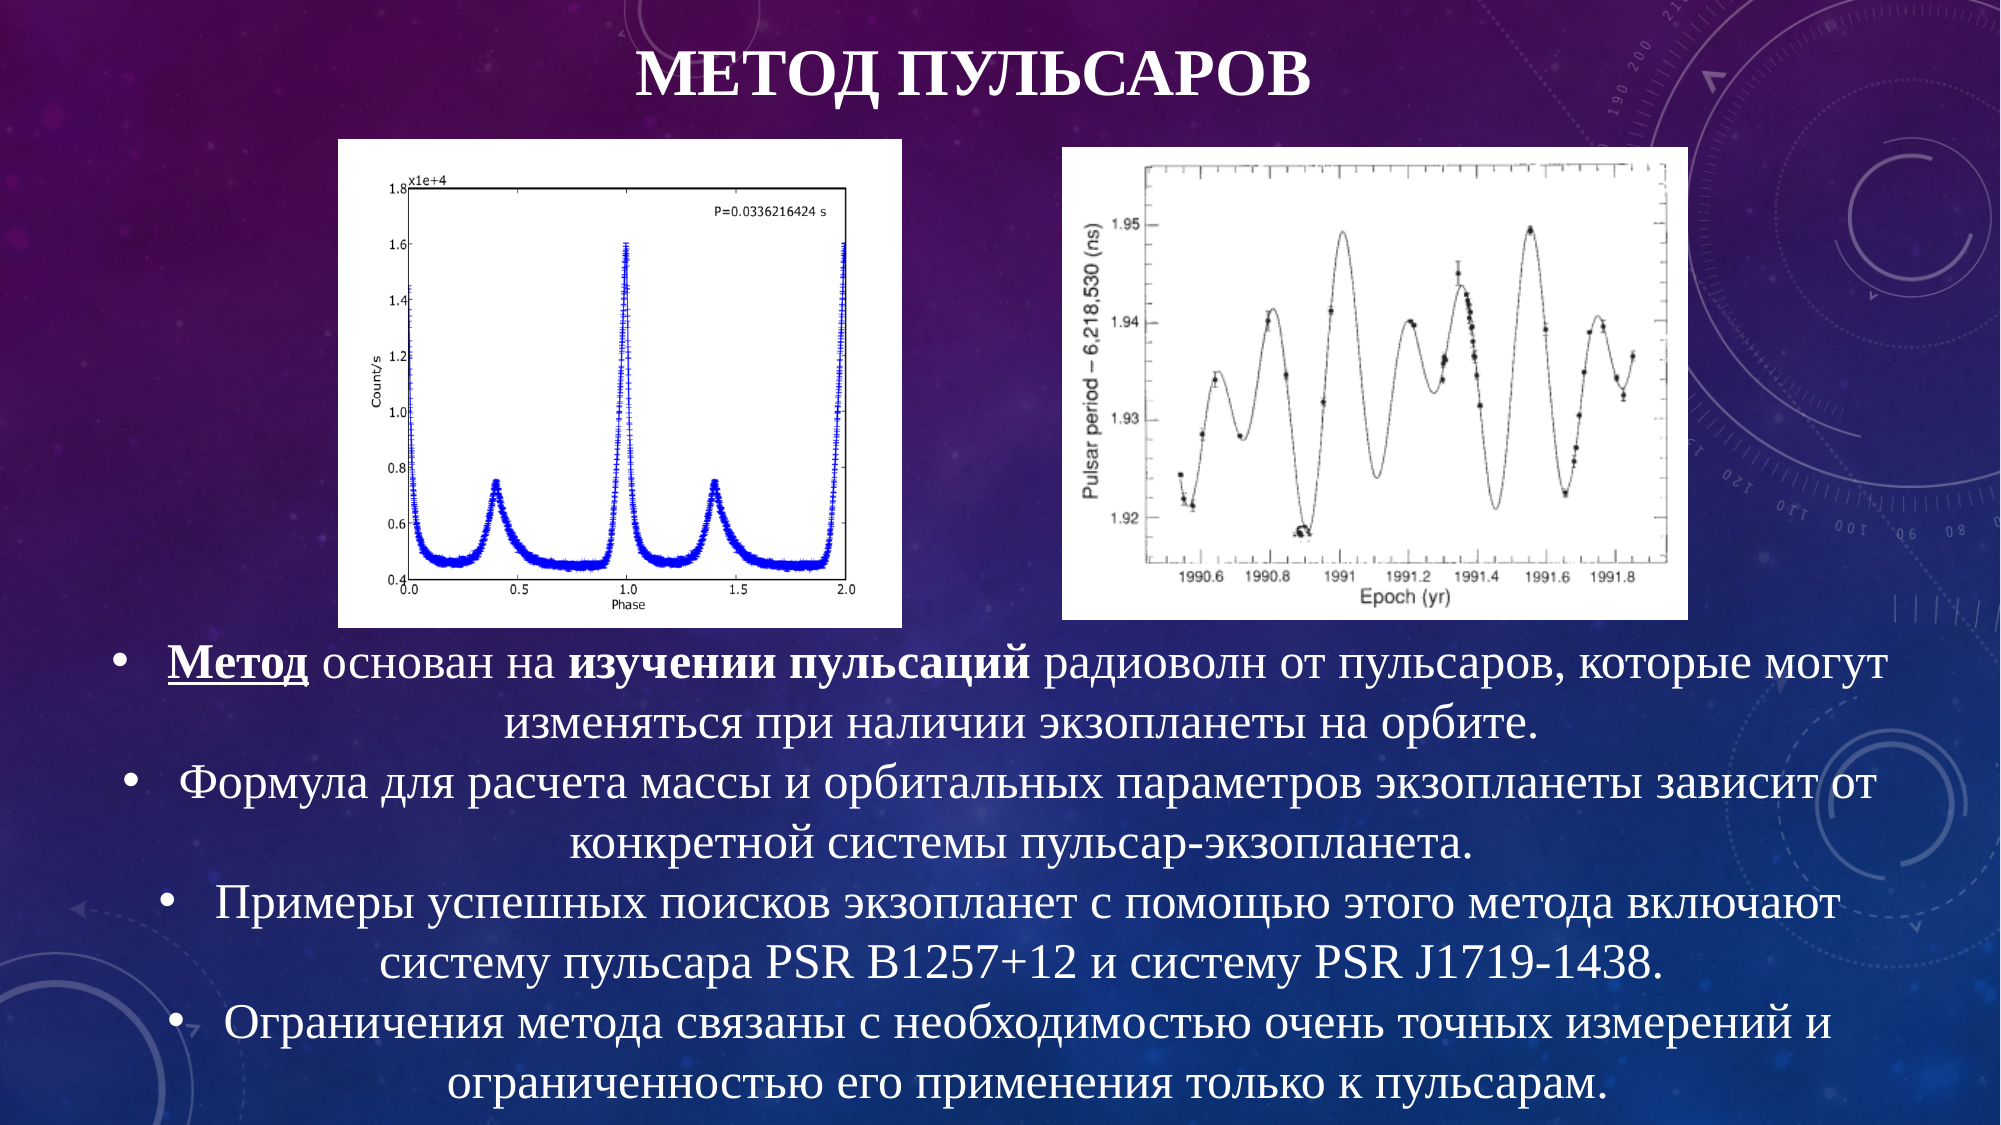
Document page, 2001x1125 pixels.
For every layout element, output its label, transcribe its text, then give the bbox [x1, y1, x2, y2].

picture [0, 0, 2001, 1125]
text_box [338, 139, 1688, 628]
title МЕТОД ПУЛЬСАРОВ [620, 18, 1464, 120]
list Метод основан на изучении пульсаций радиоволн от пульсаров, которые могут изменяться при наличии экзопланеты на орбите. Формула для расчета массы и орбитальных параметров экзопланеты зависит от конкретной системы пульсар-экзопланета. Примеры успешных поисков экзопланет с помощью этого метода включают систему пульсара PSR B1257+12 и систему PSR J1719-1438. Ограничения метода связаны с необходимостью очень точных измерений и ограниченностью его применения только к пульсарам. [84, 635, 1916, 1103]
